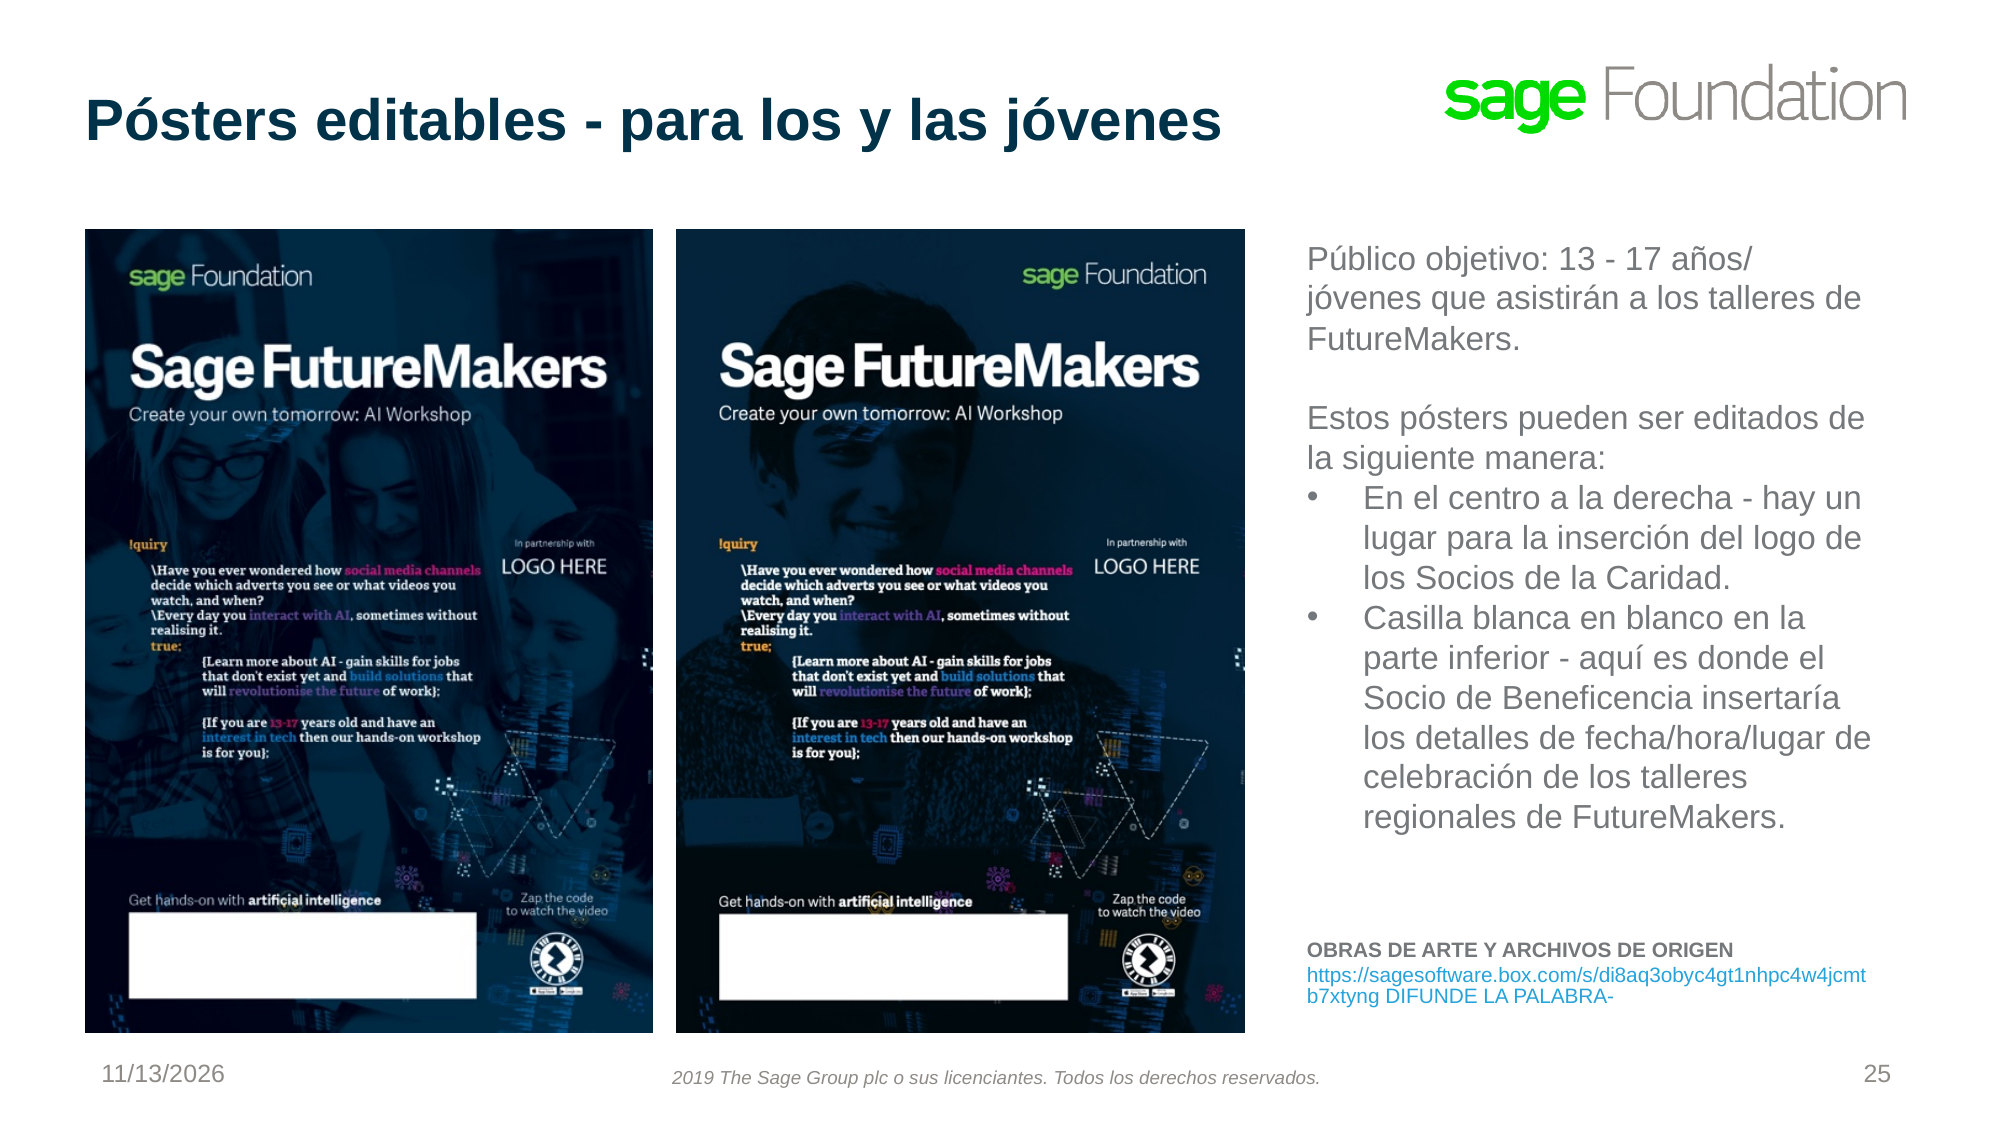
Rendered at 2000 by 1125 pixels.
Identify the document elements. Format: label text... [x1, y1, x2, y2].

text_box Público objetivo: 13 - 17 años/ jóvenes que asistirán a los talleres de FutureMakers. Estos pósters pueden ser editados de la siguiente manera: En el centro a la derecha - hay un lugar para la inserción del logo de los Socios de la Caridad. Casilla blanca en blanco en la parte inferior - aquí es donde el Socio de Beneficencia insertaría los detalles de fecha/hora/lugar de celebración de los talleres regionales de FutureMakers. [1292, 229, 1891, 843]
picture [675, 229, 1245, 1033]
picture [1444, 63, 1906, 134]
title Pósters editables - para los y las jóvenes [85, 82, 1356, 181]
picture [85, 229, 653, 1033]
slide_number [86, 1042, 537, 1103]
slide_number 25 [1456, 1042, 1907, 1103]
text_box OBRAS DE ARTE Y ARCHIVOS DE ORIGEN https://sagesoftware.box.com/s/di8aq3obyc4gt1nhpc4w4jcmtb7xtyng DIFUNDE LA PALABRA- [1292, 929, 1891, 995]
